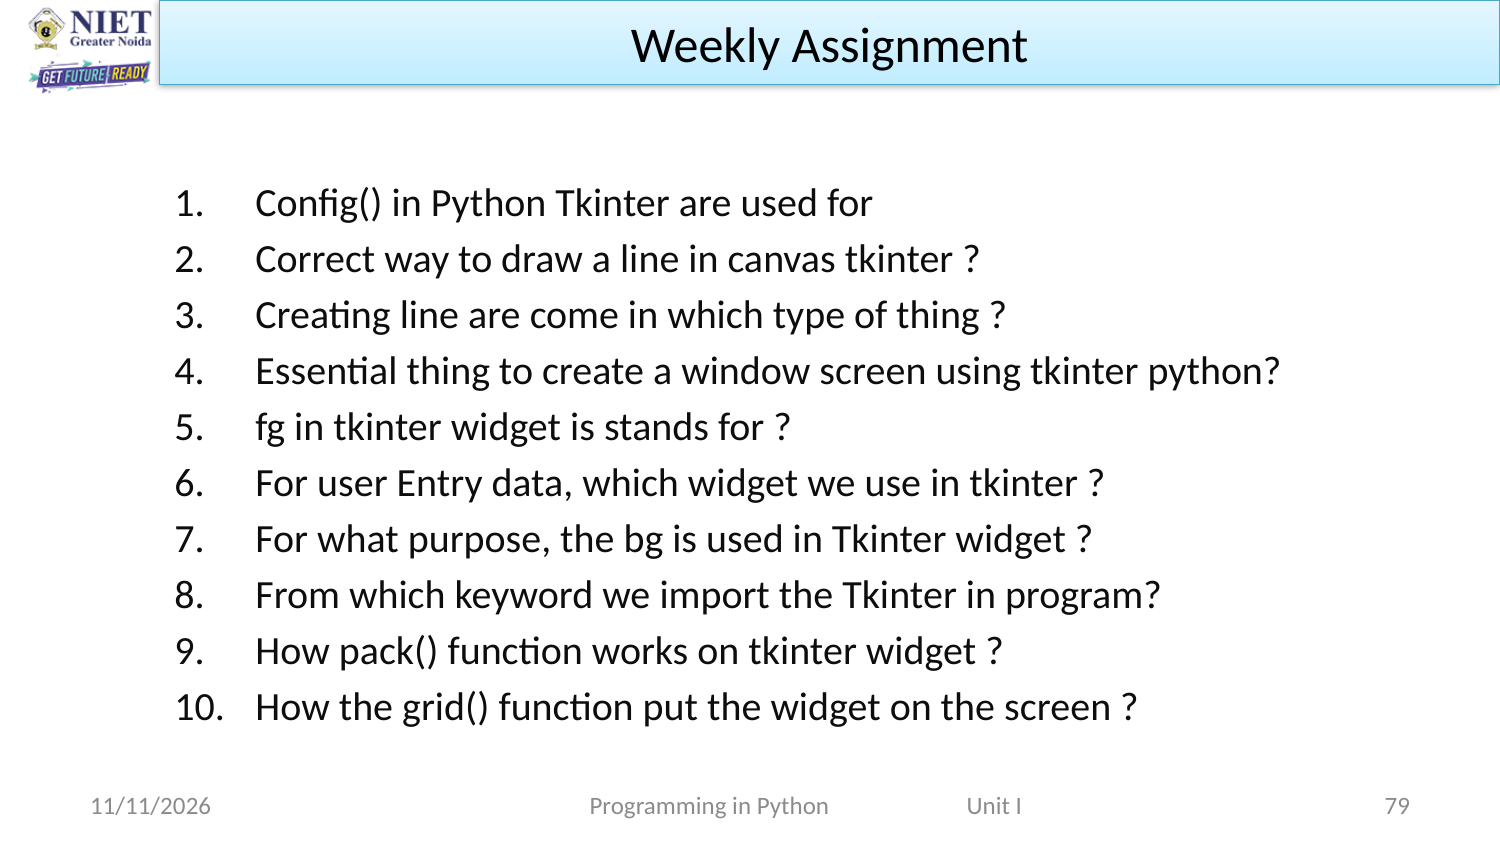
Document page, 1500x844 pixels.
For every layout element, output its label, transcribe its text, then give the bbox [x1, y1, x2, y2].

slide_number 79 [1074, 782, 1425, 827]
footer Programming in Python Unit I [496, 782, 1074, 827]
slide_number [75, 782, 425, 827]
picture [0, 0, 179, 101]
list Config() in Python Tkinter are used for Correct way to draw a line in canvas tkinter ? Creating line are come in which type of thing ? Essential thing to create a window screen using tkinter python? fg in tkinter widget is stands for ? For user Entry data, which widget we use in tkinter ? For what purpose, the bg is used in Tkinter widget ? From which keyword we import the Tkinter in program? How pack() function works on tkinter widget ? How the grid() function put the widget on the screen ? [159, 168, 1425, 754]
text_box Weekly Assignment [179, 0, 1500, 85]
